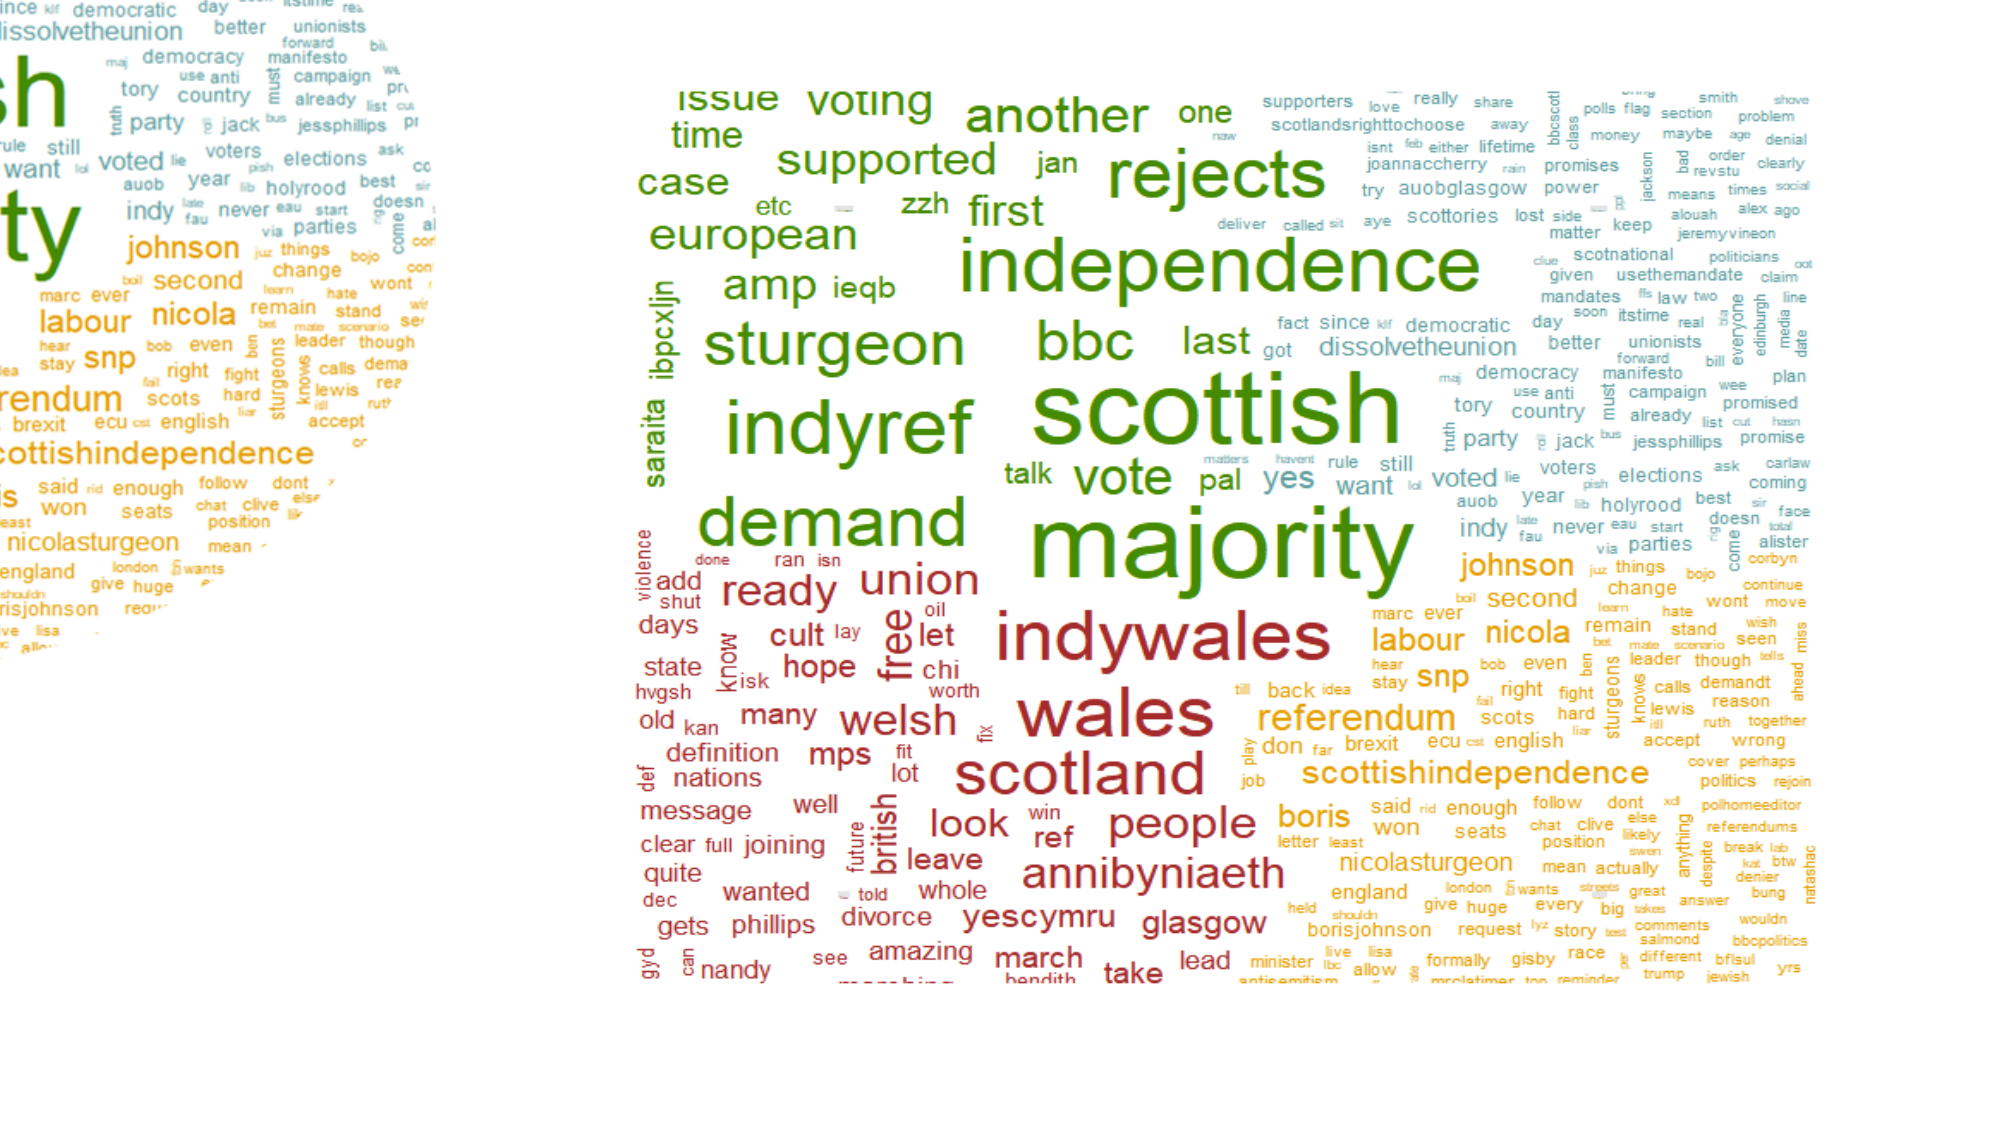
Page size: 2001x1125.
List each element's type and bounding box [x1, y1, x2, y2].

picture [0, 0, 498, 730]
picture [625, 0, 1840, 1125]
